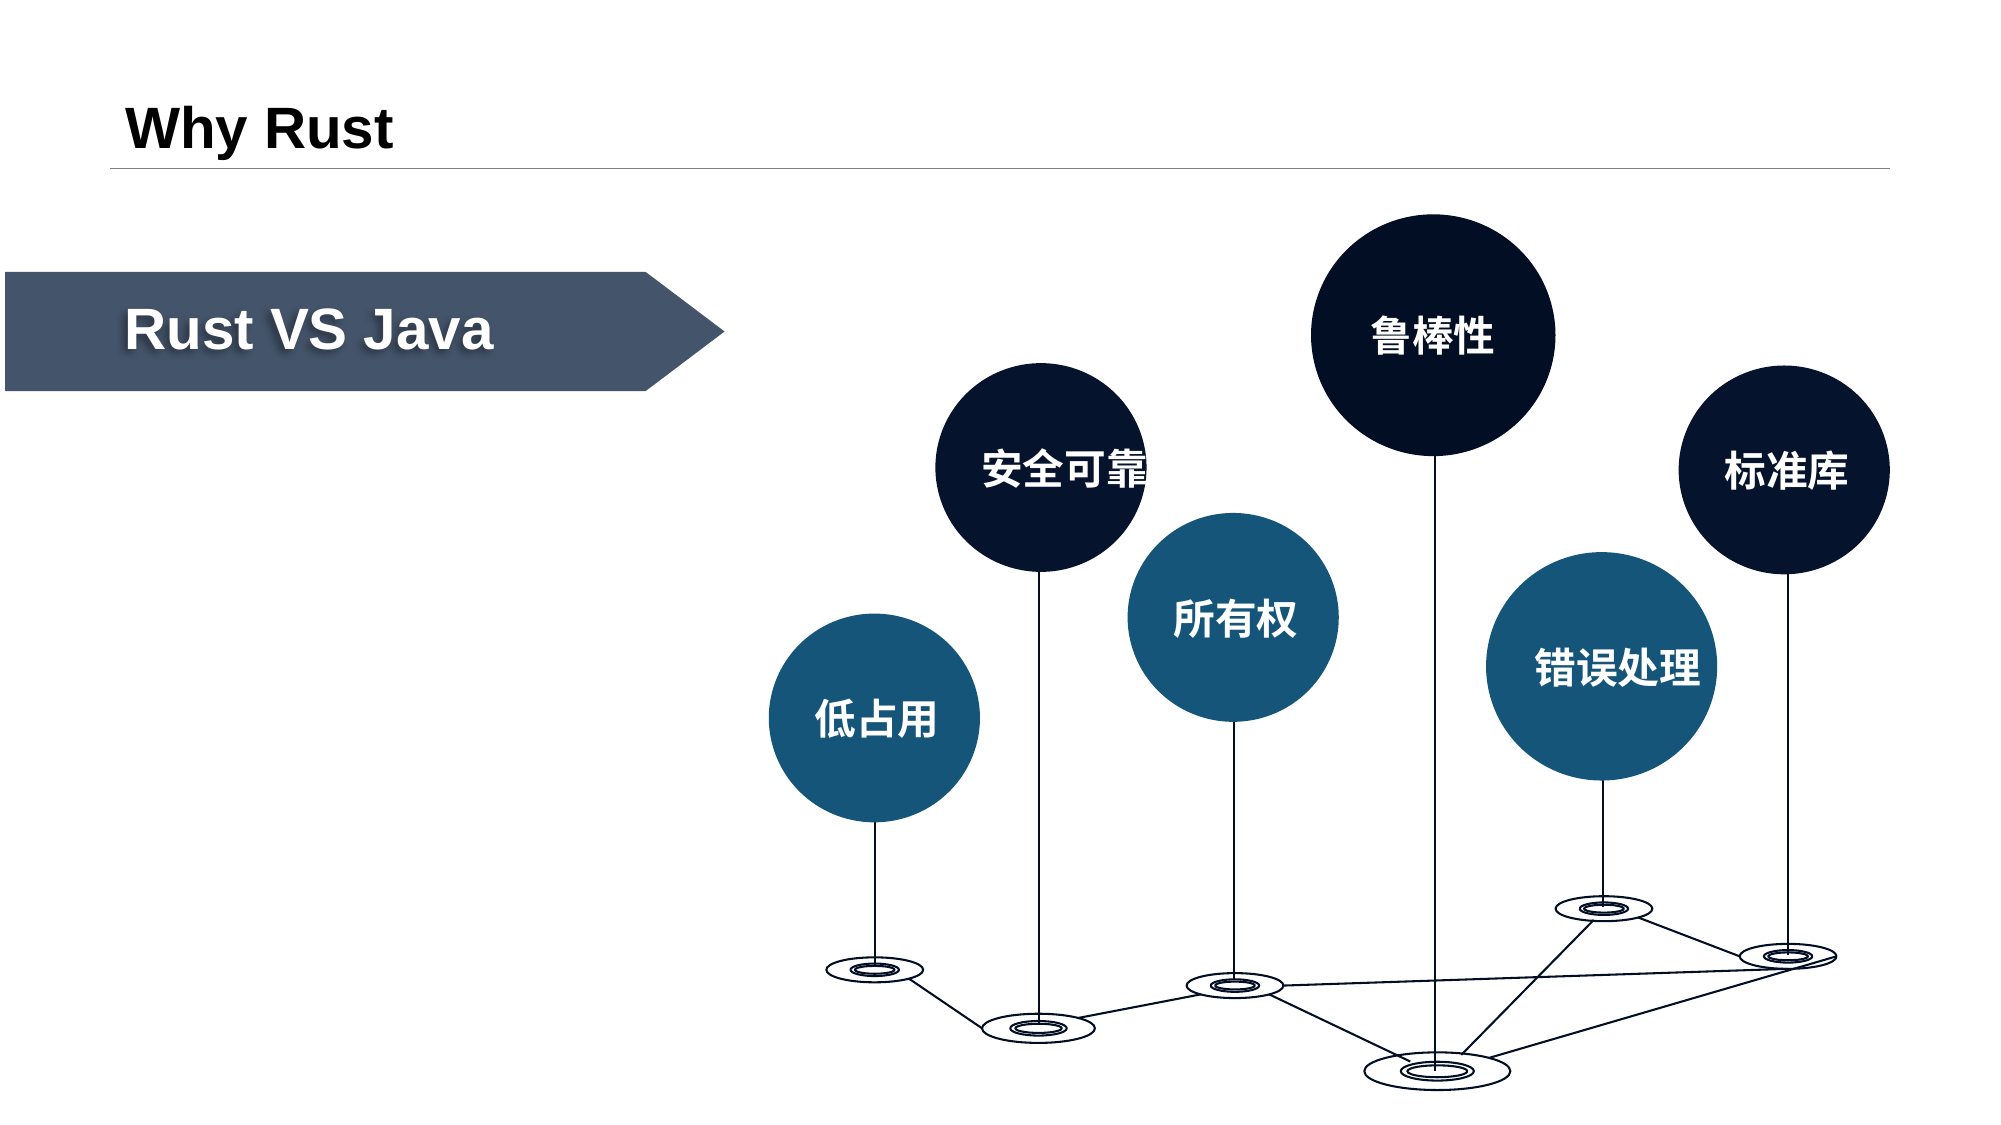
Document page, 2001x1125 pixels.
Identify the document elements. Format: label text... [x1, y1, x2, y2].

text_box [768, 214, 1890, 1091]
text_box [4, 270, 681, 393]
title Why Rust [109, 0, 1890, 169]
text_box Rust VS Java [109, 283, 768, 357]
